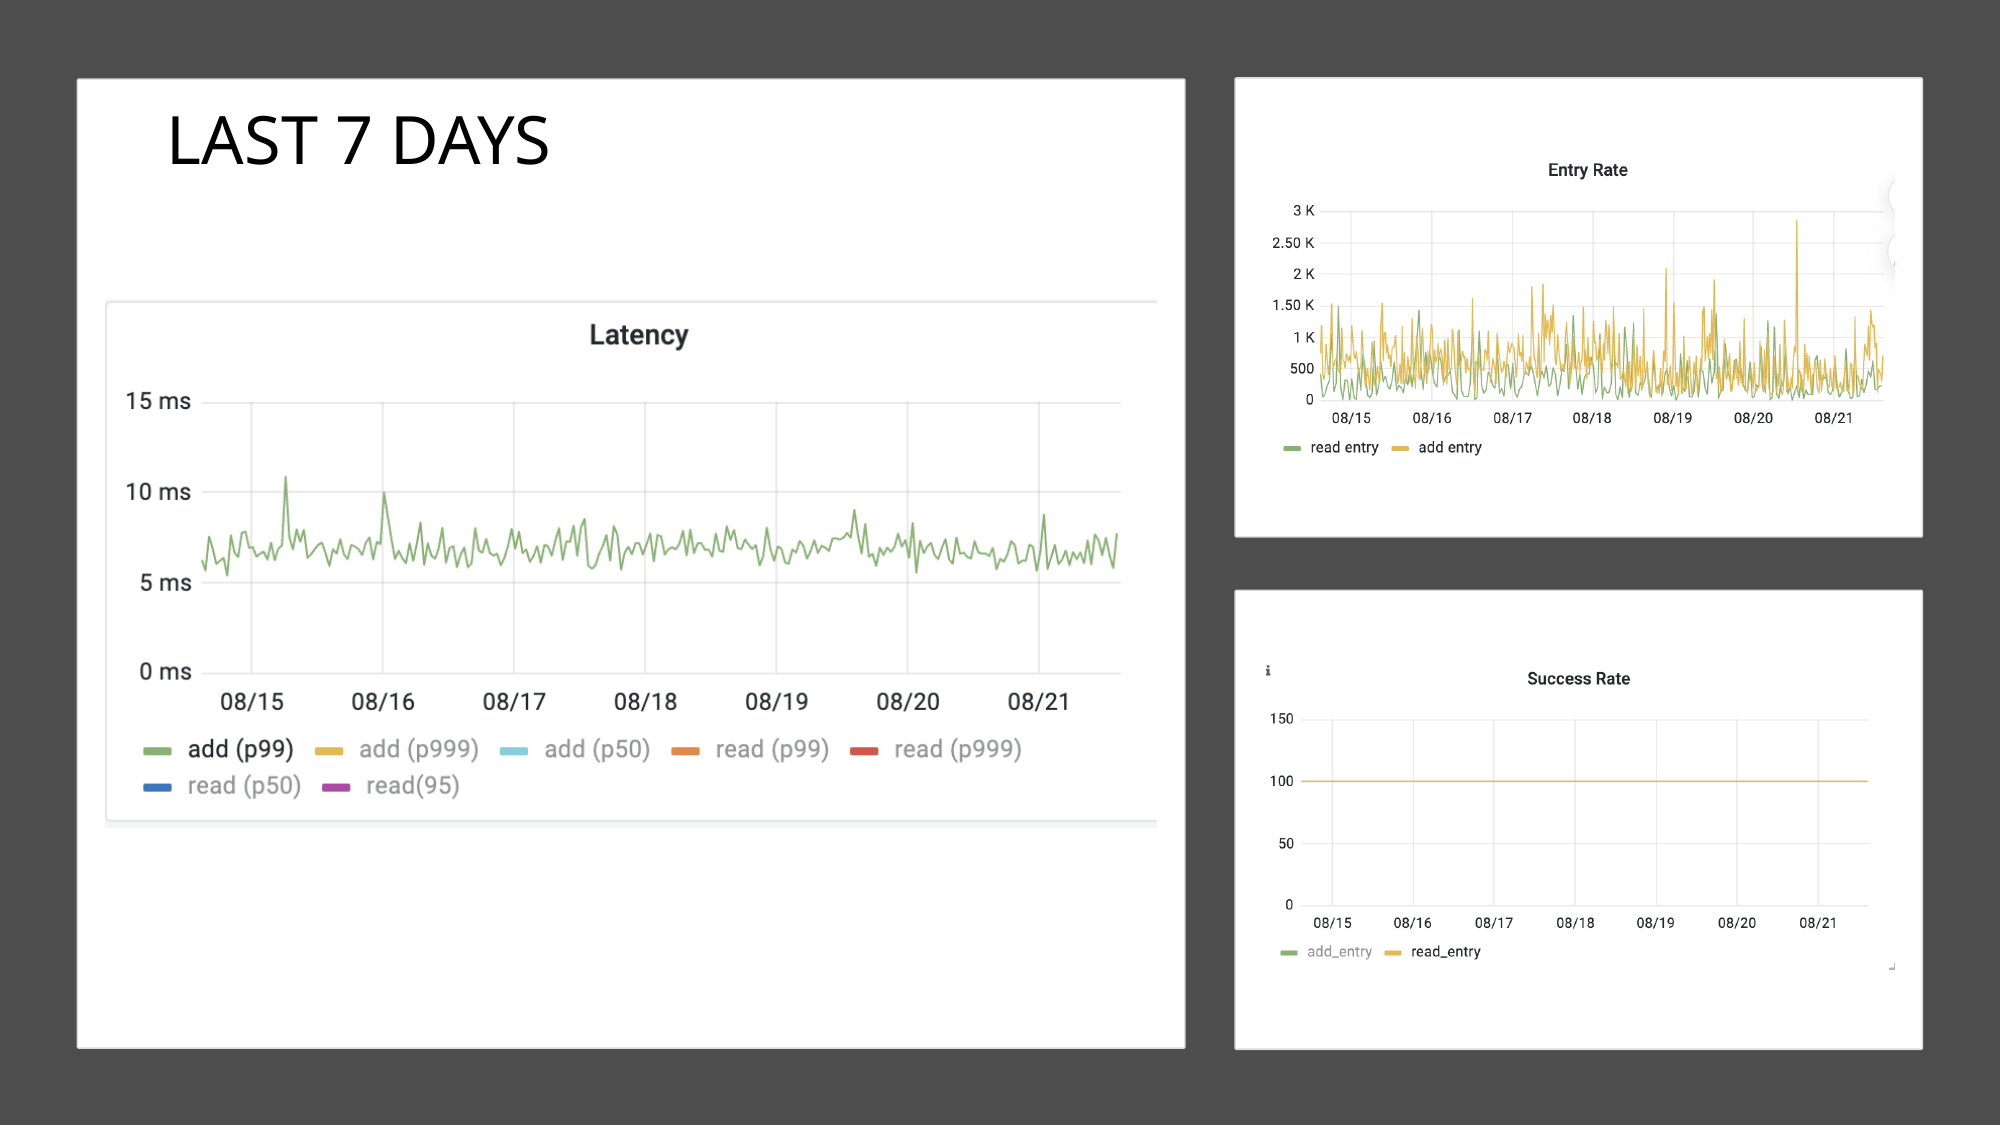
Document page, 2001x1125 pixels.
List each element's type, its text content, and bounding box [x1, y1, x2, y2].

picture [1262, 154, 1895, 463]
text_box LAST 7 DAYS [152, 90, 1778, 403]
picture [1262, 664, 1895, 971]
text_box [1234, 77, 1923, 538]
picture [104, 299, 1157, 829]
text_box [77, 78, 1186, 1049]
text_box [1234, 590, 1923, 1050]
text_box [0, 0, 2000, 1125]
